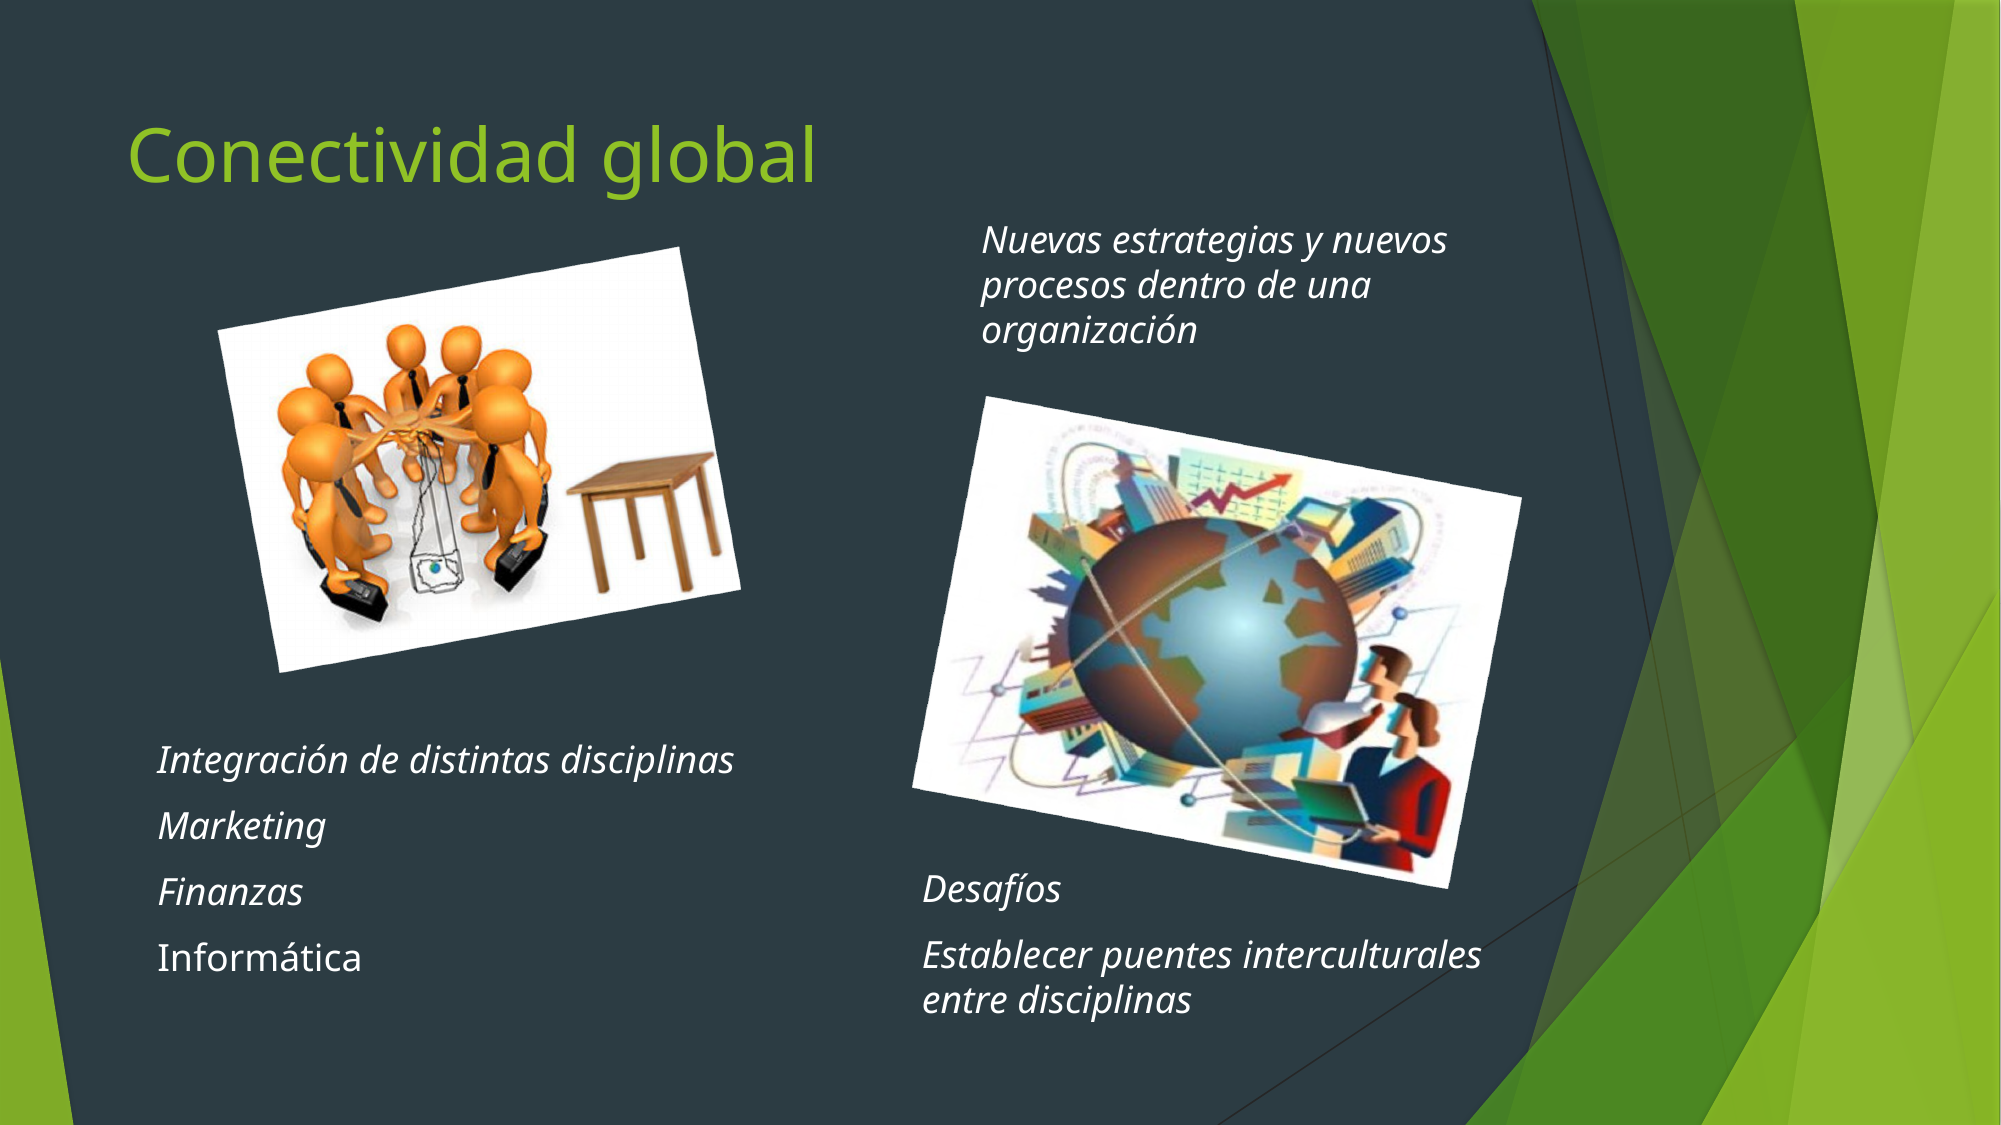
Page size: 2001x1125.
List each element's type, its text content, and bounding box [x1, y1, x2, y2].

picture [218, 247, 740, 672]
text_box Integración de distintas disciplinas Marketing Finanzas Informática [142, 728, 817, 1048]
text_box Desafíos Establecer puentes interculturales entre disciplinas [906, 857, 1581, 1125]
title Conectividad global [111, 99, 1522, 317]
list Nuevas estrategias y nuevos procesos dentro de una organización [966, 208, 1522, 438]
picture [913, 397, 1521, 888]
